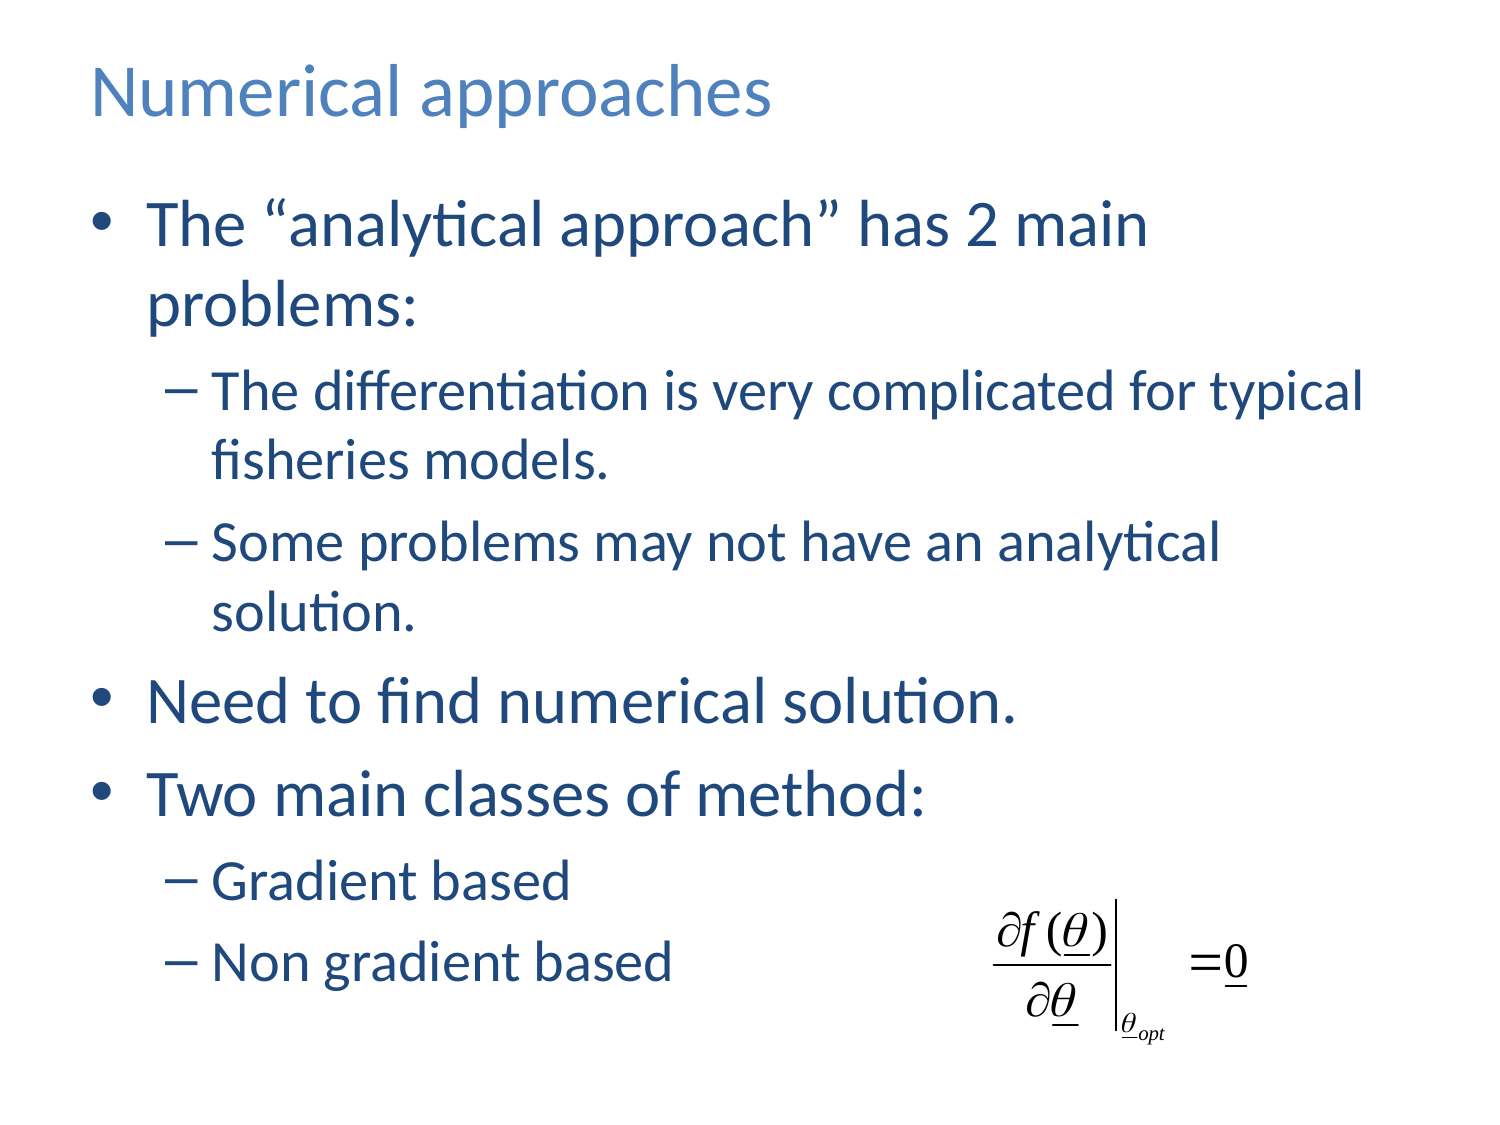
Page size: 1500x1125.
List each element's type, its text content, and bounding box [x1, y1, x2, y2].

title Numerical approaches [75, 30, 1425, 144]
list The “analytical approach” has 2 main problems: The differentiation is very complicated for typical fisheries models. Some problems may not have an analytical solution. Need to find numerical solution. Two main classes of method: Gradient based Non gradient based [75, 172, 1425, 1090]
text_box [985, 890, 1259, 1057]
